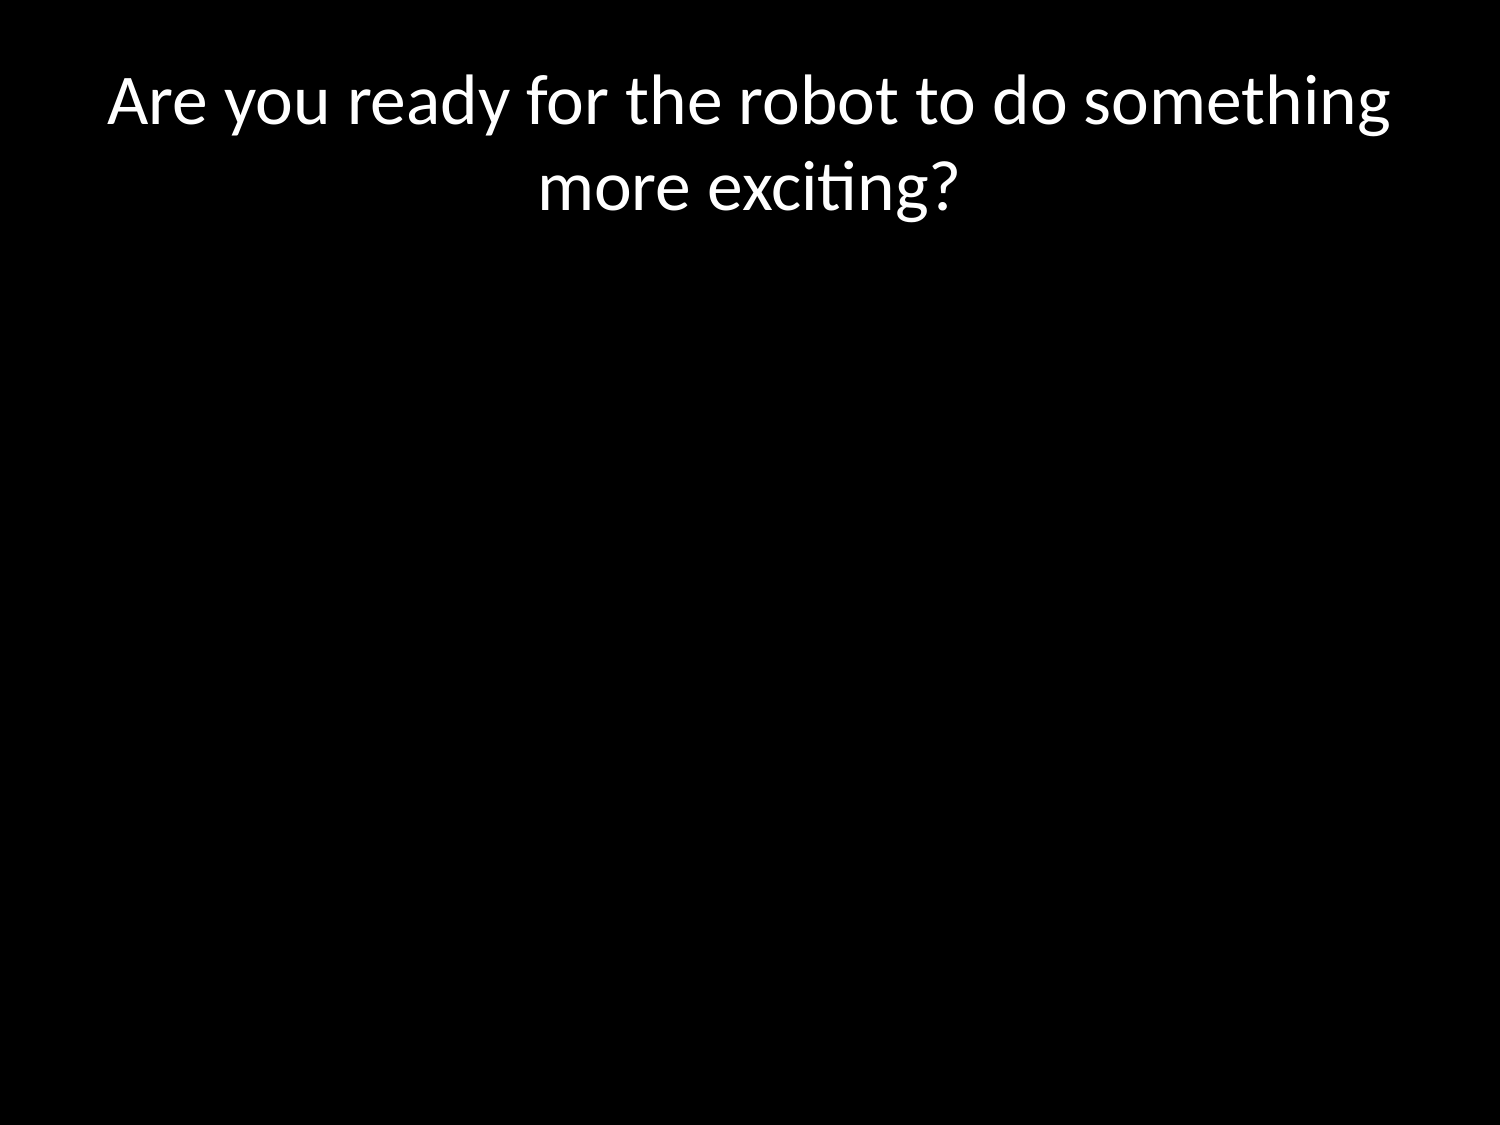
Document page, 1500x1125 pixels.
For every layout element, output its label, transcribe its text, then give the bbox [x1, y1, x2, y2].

title Are you ready for the robot to do something more exciting? [75, 45, 1425, 233]
